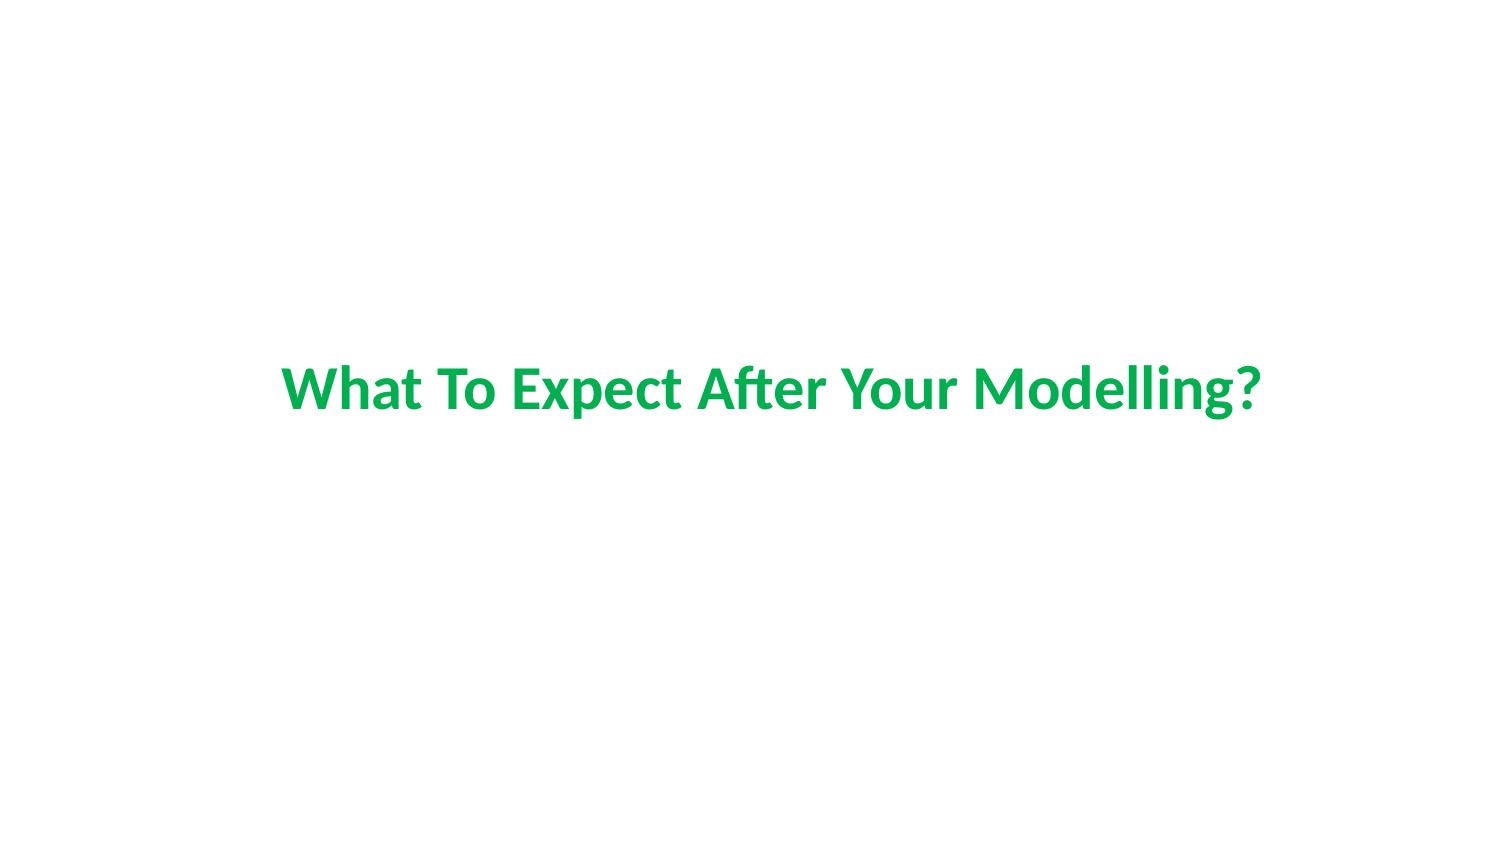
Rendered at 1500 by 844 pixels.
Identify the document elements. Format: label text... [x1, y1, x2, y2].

text_box What To Expect After Your Modelling? [225, 331, 1322, 530]
